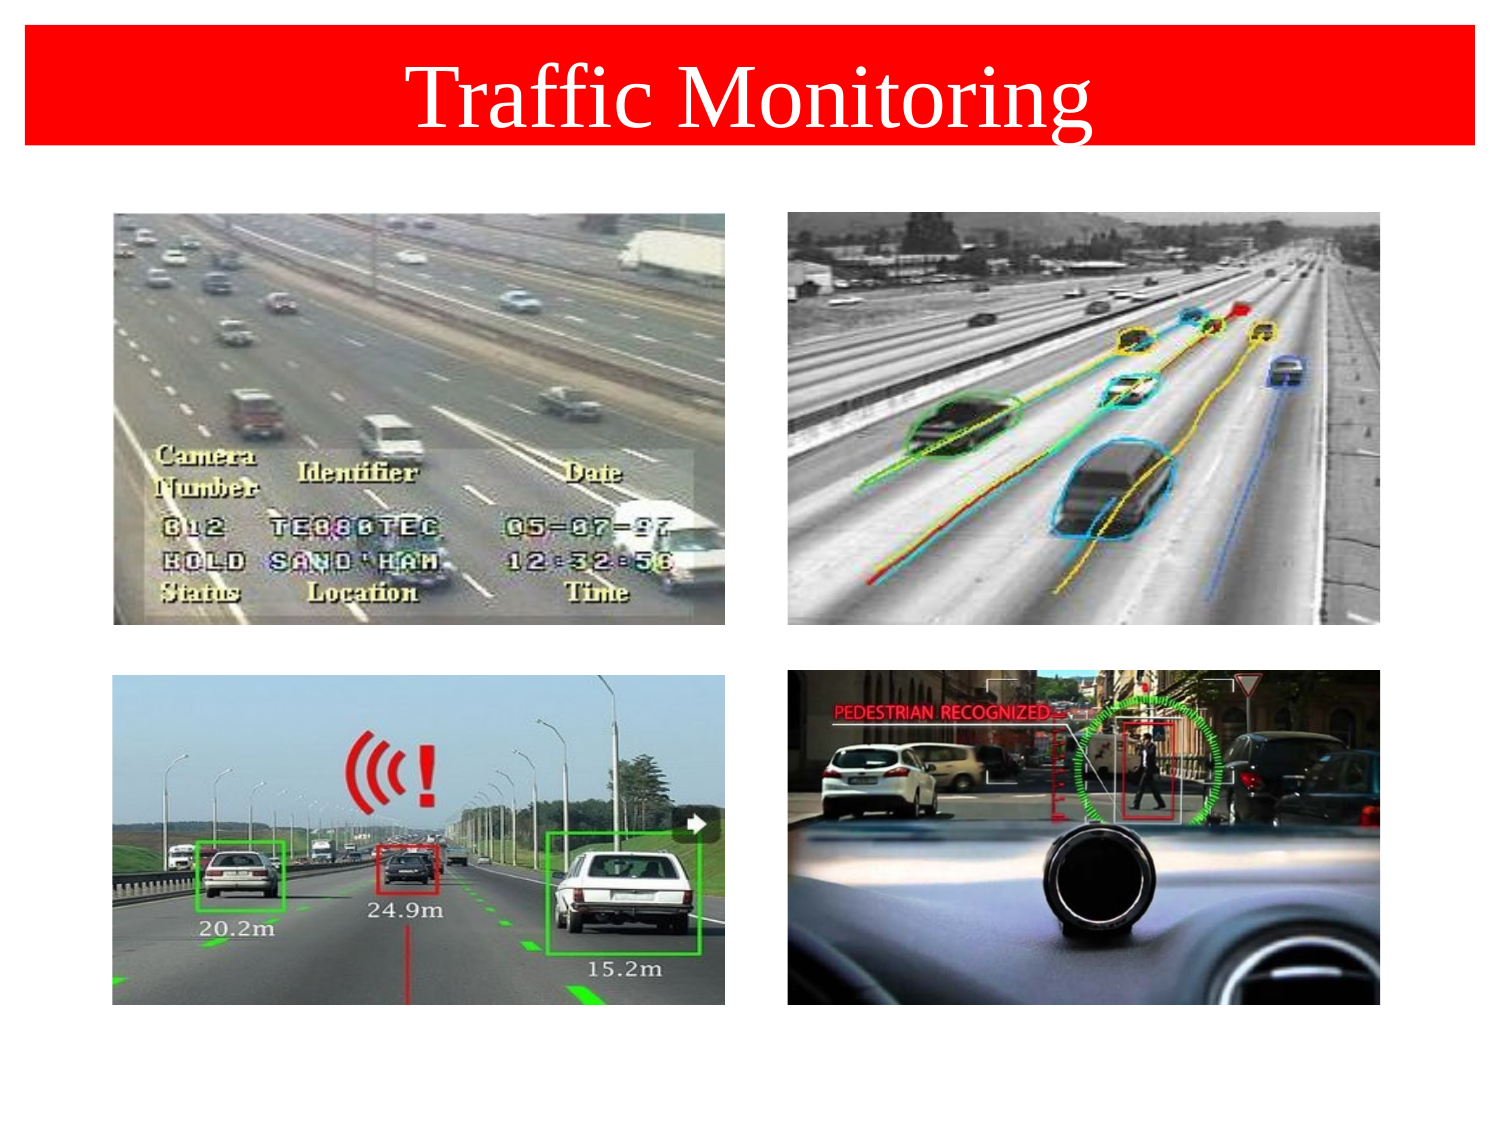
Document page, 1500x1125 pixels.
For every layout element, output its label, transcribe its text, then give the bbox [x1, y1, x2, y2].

text_box [787, 212, 1381, 625]
text_box [112, 675, 725, 1005]
text_box [787, 670, 1381, 1005]
text_box Traffic Monitoring [24, 24, 1475, 146]
text_box [112, 212, 725, 625]
